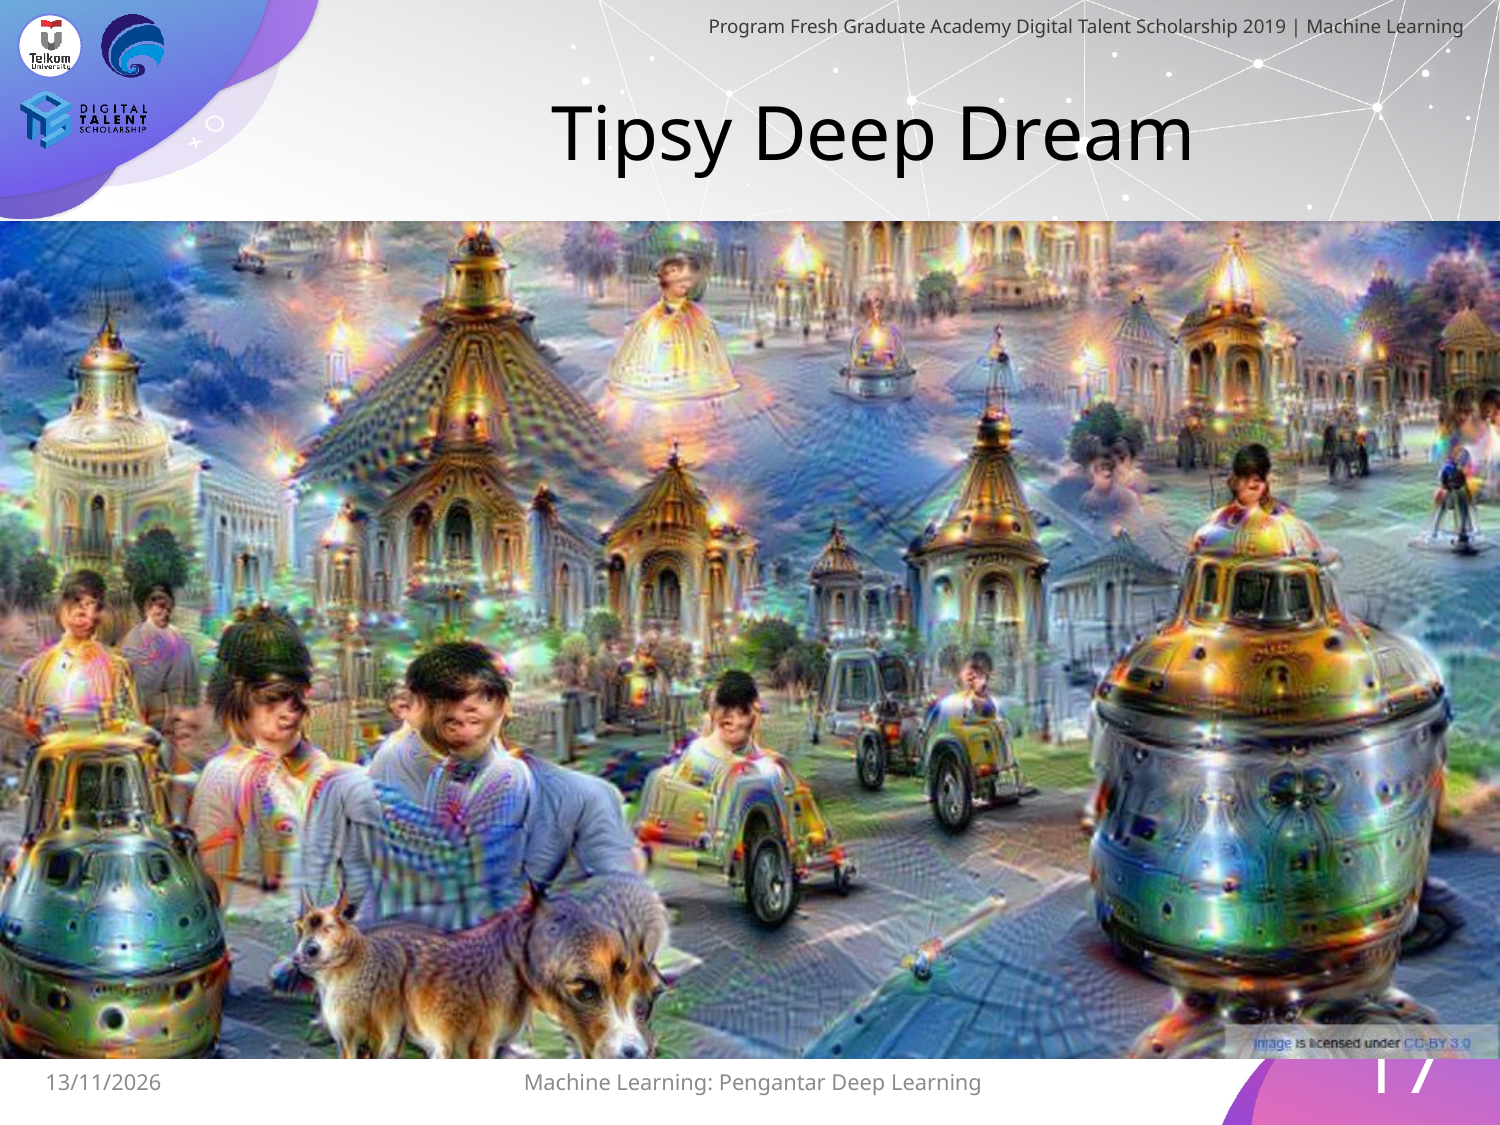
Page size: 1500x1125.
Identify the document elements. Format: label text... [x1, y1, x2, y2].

slide_number 17 [1327, 1059, 1477, 1115]
picture [0, 0, 1500, 1125]
title Tipsy Deep Dream [271, 66, 1477, 207]
footer Machine Learning: Pengantar Deep Learning [386, 1059, 1121, 1114]
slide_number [30, 1059, 272, 1114]
